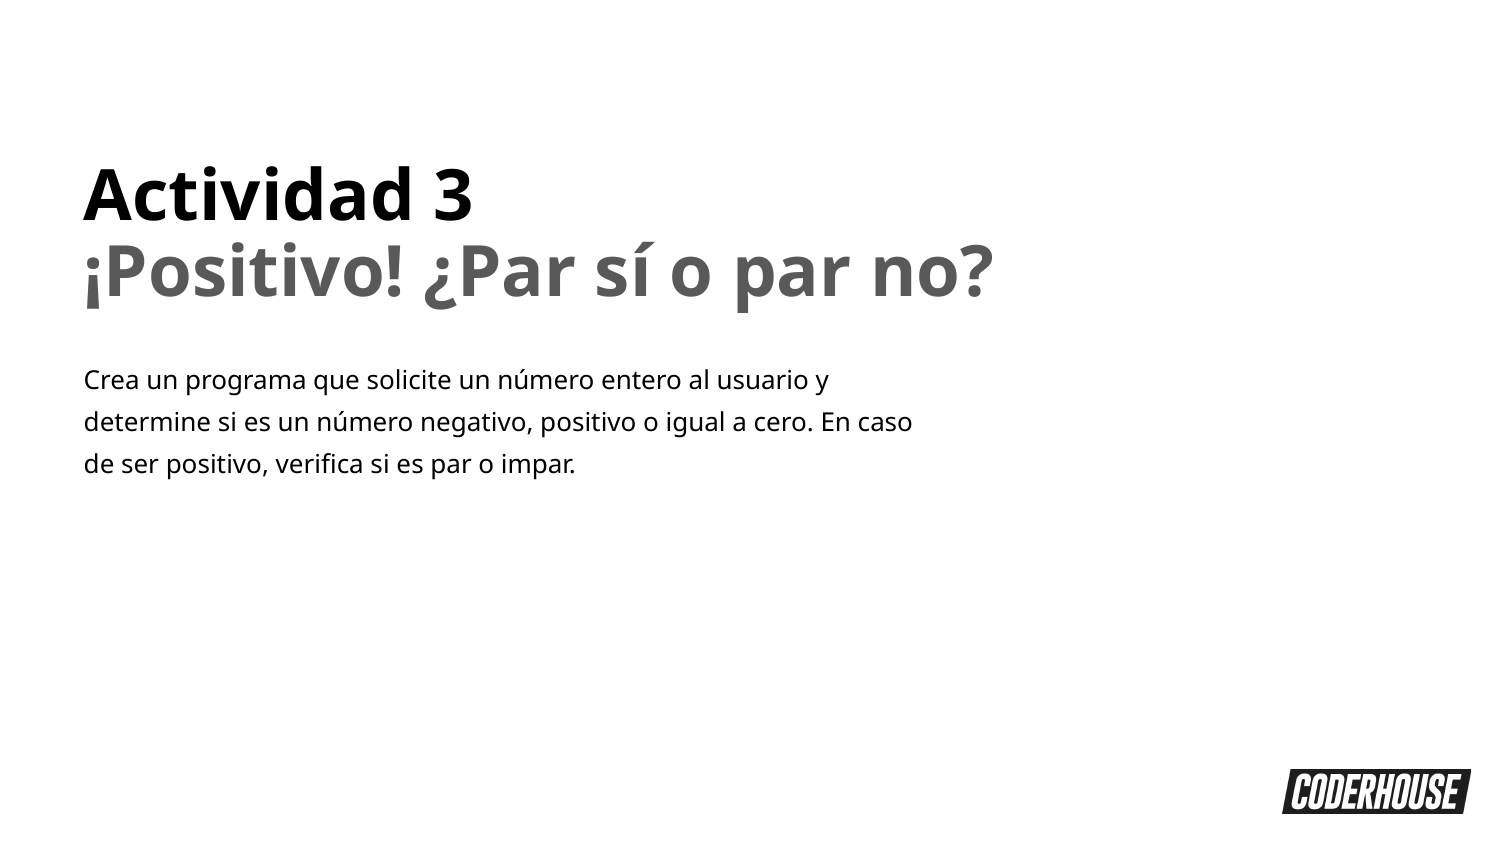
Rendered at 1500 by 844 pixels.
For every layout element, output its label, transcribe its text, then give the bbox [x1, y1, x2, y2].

picture [1281, 769, 1471, 814]
text_box Actividad 3 ¡Positivo! ¿Par sí o par no? [68, 144, 1011, 404]
text_box Crea un programa que solicite un número entero al usuario y determine si es un número negativo, positivo o igual a cero. En caso de ser positivo, verifica si es par o impar. [68, 337, 945, 528]
